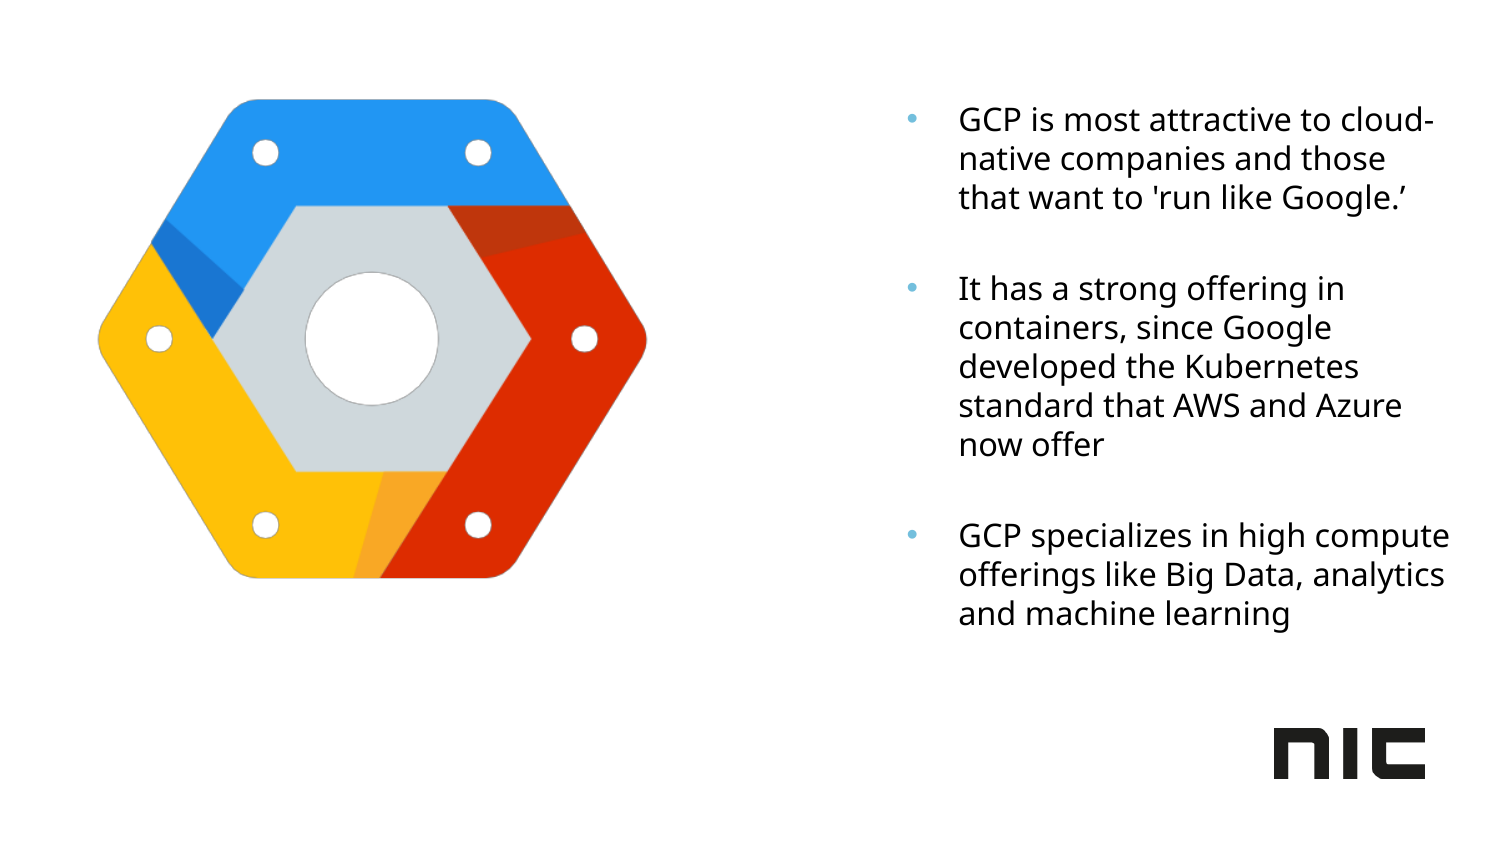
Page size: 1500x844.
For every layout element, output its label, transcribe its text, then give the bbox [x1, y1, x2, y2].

picture [0, 0, 1500, 844]
list GCP is most attractive to cloud-native companies and those that want to 'run like Google.’ It has a strong offering in containers, since Google developed the Kubernetes standard that AWS and Azure now offer GCP specializes in high compute offerings like Big Data, analytics and machine learning [891, 91, 1471, 694]
